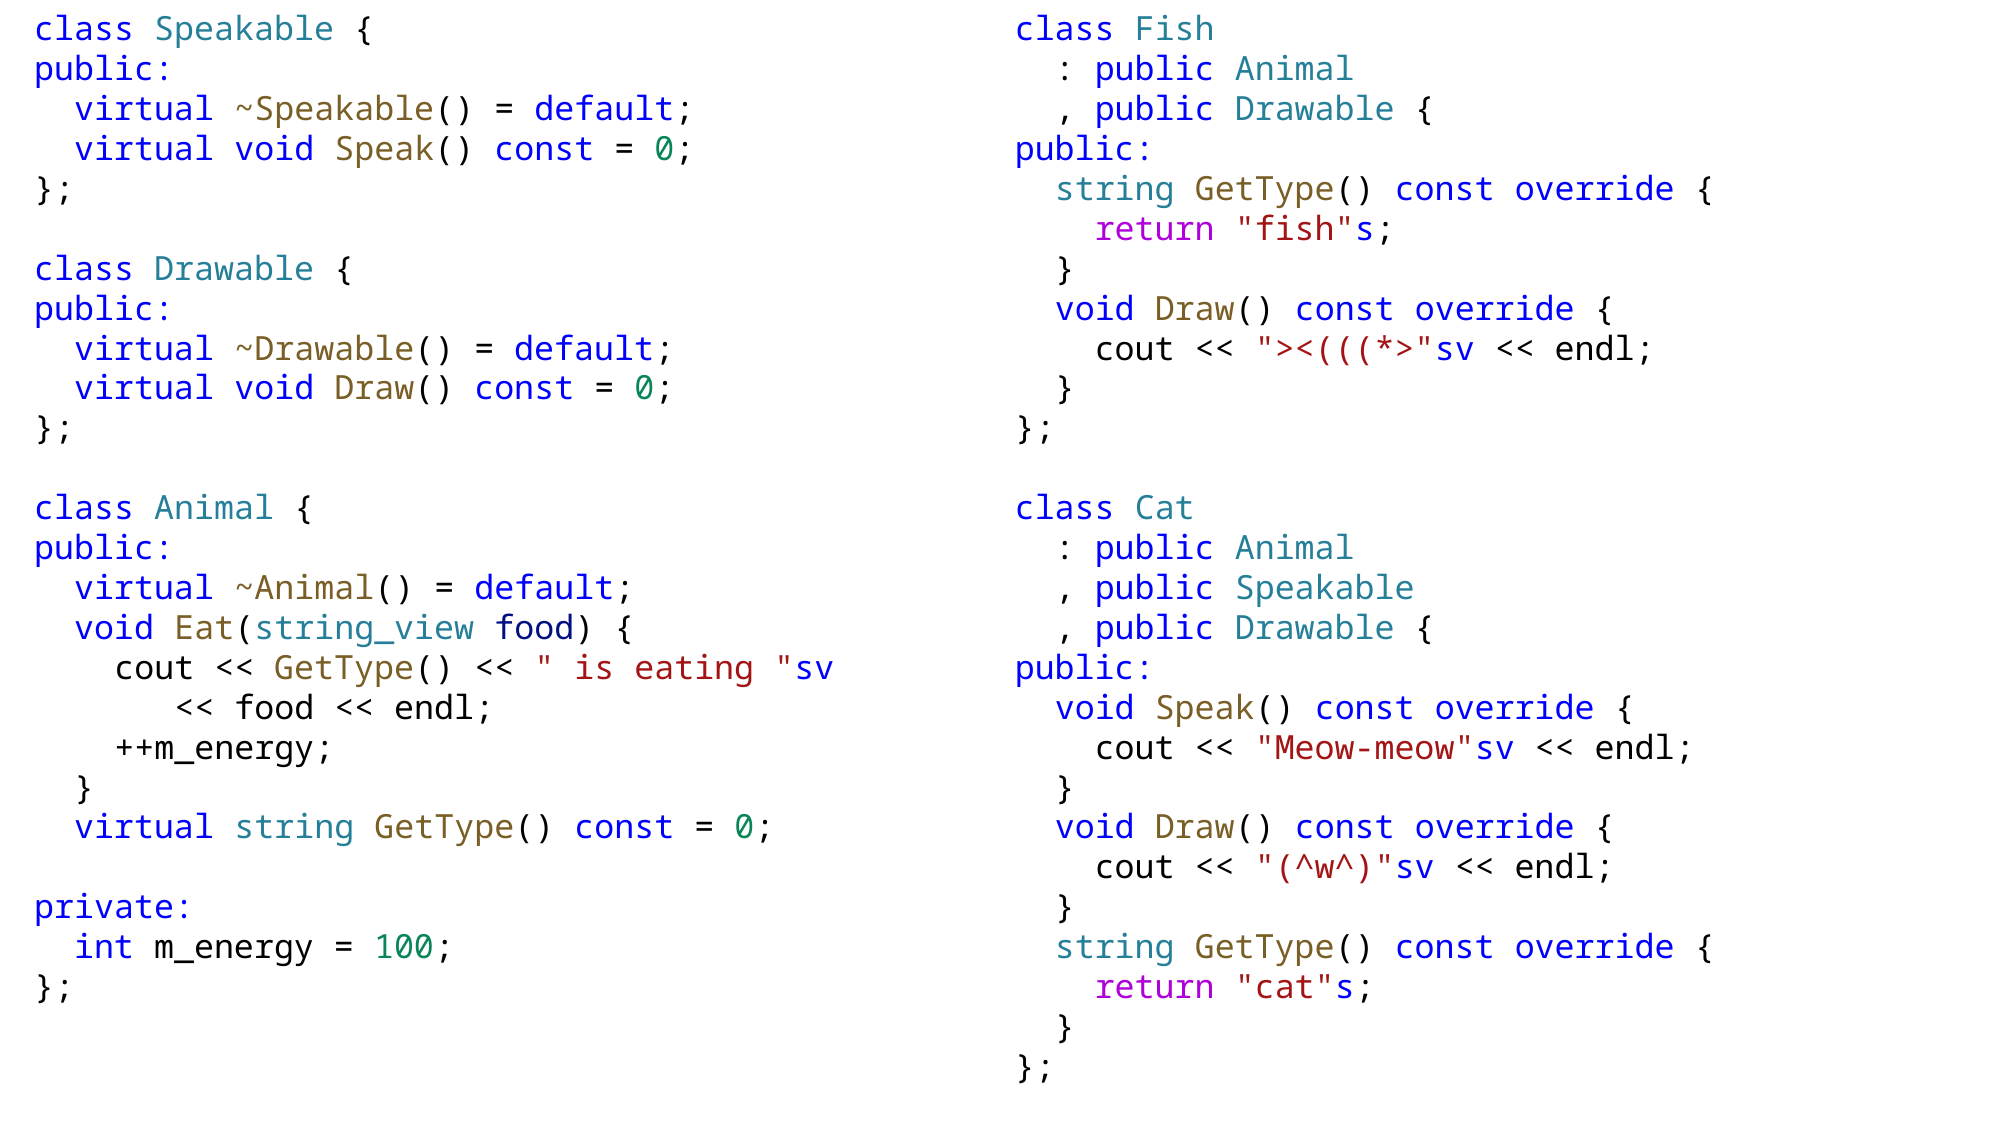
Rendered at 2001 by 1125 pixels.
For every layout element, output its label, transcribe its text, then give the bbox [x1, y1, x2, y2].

text_box class Speakable { public: virtual ~Speakable() = default; virtual void Speak() const = 0; }; class Drawable { public: virtual ~Drawable() = default; virtual void Draw() const = 0; }; class Animal { public: virtual ~Animal() = default; void Eat(string_view food) { cout << GetType() << " is eating "sv << food << endl; ++m_energy; } virtual string GetType() const = 0; private: int m_energy = 100; }; [19, 0, 999, 1013]
text_box class Fish : public Animal , public Drawable { public: string GetType() const override { return "fish"s; } void Draw() const override { cout << "><(((*>"sv << endl; } }; class Cat : public Animal , public Speakable , public Drawable { public: void Speak() const override { cout << "Meow-meow"sv << endl; } void Draw() const override { cout << "(^w^)"sv << endl; } string GetType() const override { return "cat"s; } }; [999, 0, 2000, 1093]
